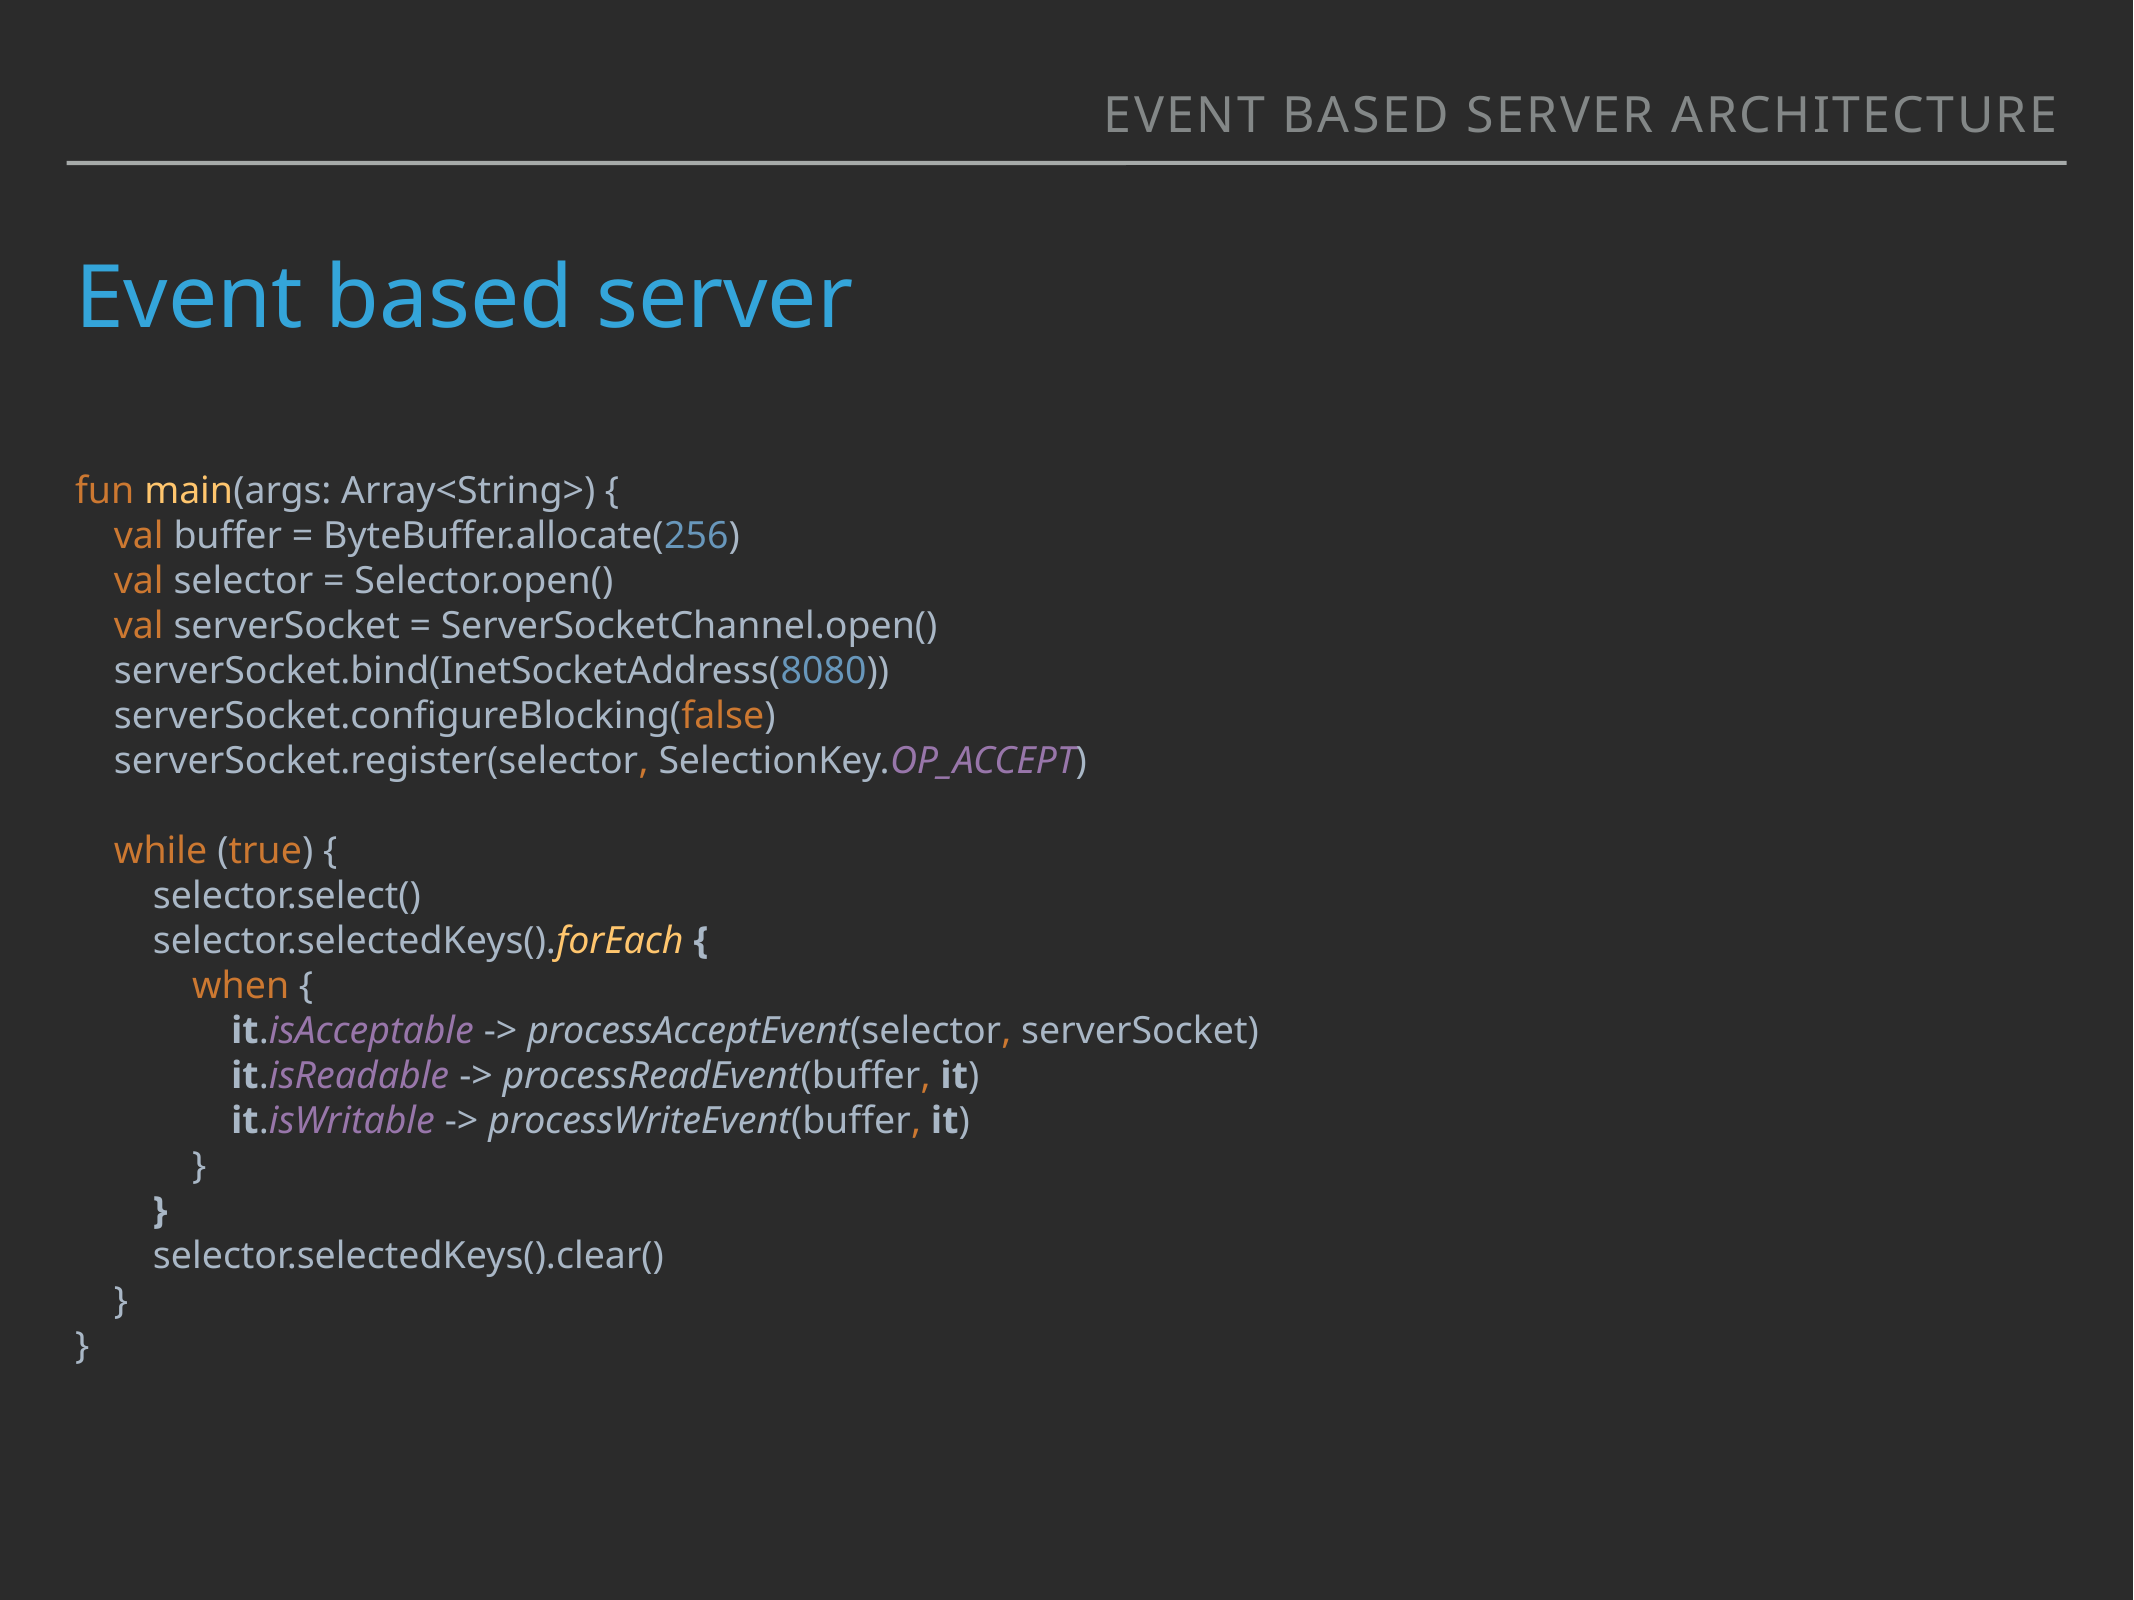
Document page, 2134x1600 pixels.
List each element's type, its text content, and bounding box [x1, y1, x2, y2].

list fun main(args: Array<String>) { val buffer = ByteBuffer.allocate(256) val selector = Selector.open() val serverSocket = ServerSocketChannel.open() serverSocket.bind(InetSocketAddress(8080)) serverSocket.configureBlocking(false) serverSocket.register(selector, SelectionKey.OP_ACCEPT) while (true) { selector.select() selector.selectedKeys().forEach { when { it.isAcceptable -> processAcceptEvent(selector, serverSocket) it.isReadable -> processReadEvent(buffer, it) it.isWritable -> processWriteEvent(buffer, it) } } selector.selectedKeys().clear() } } [66, 457, 2068, 1525]
list event based server architecture [66, 74, 2068, 151]
title Event based server [66, 251, 2068, 372]
